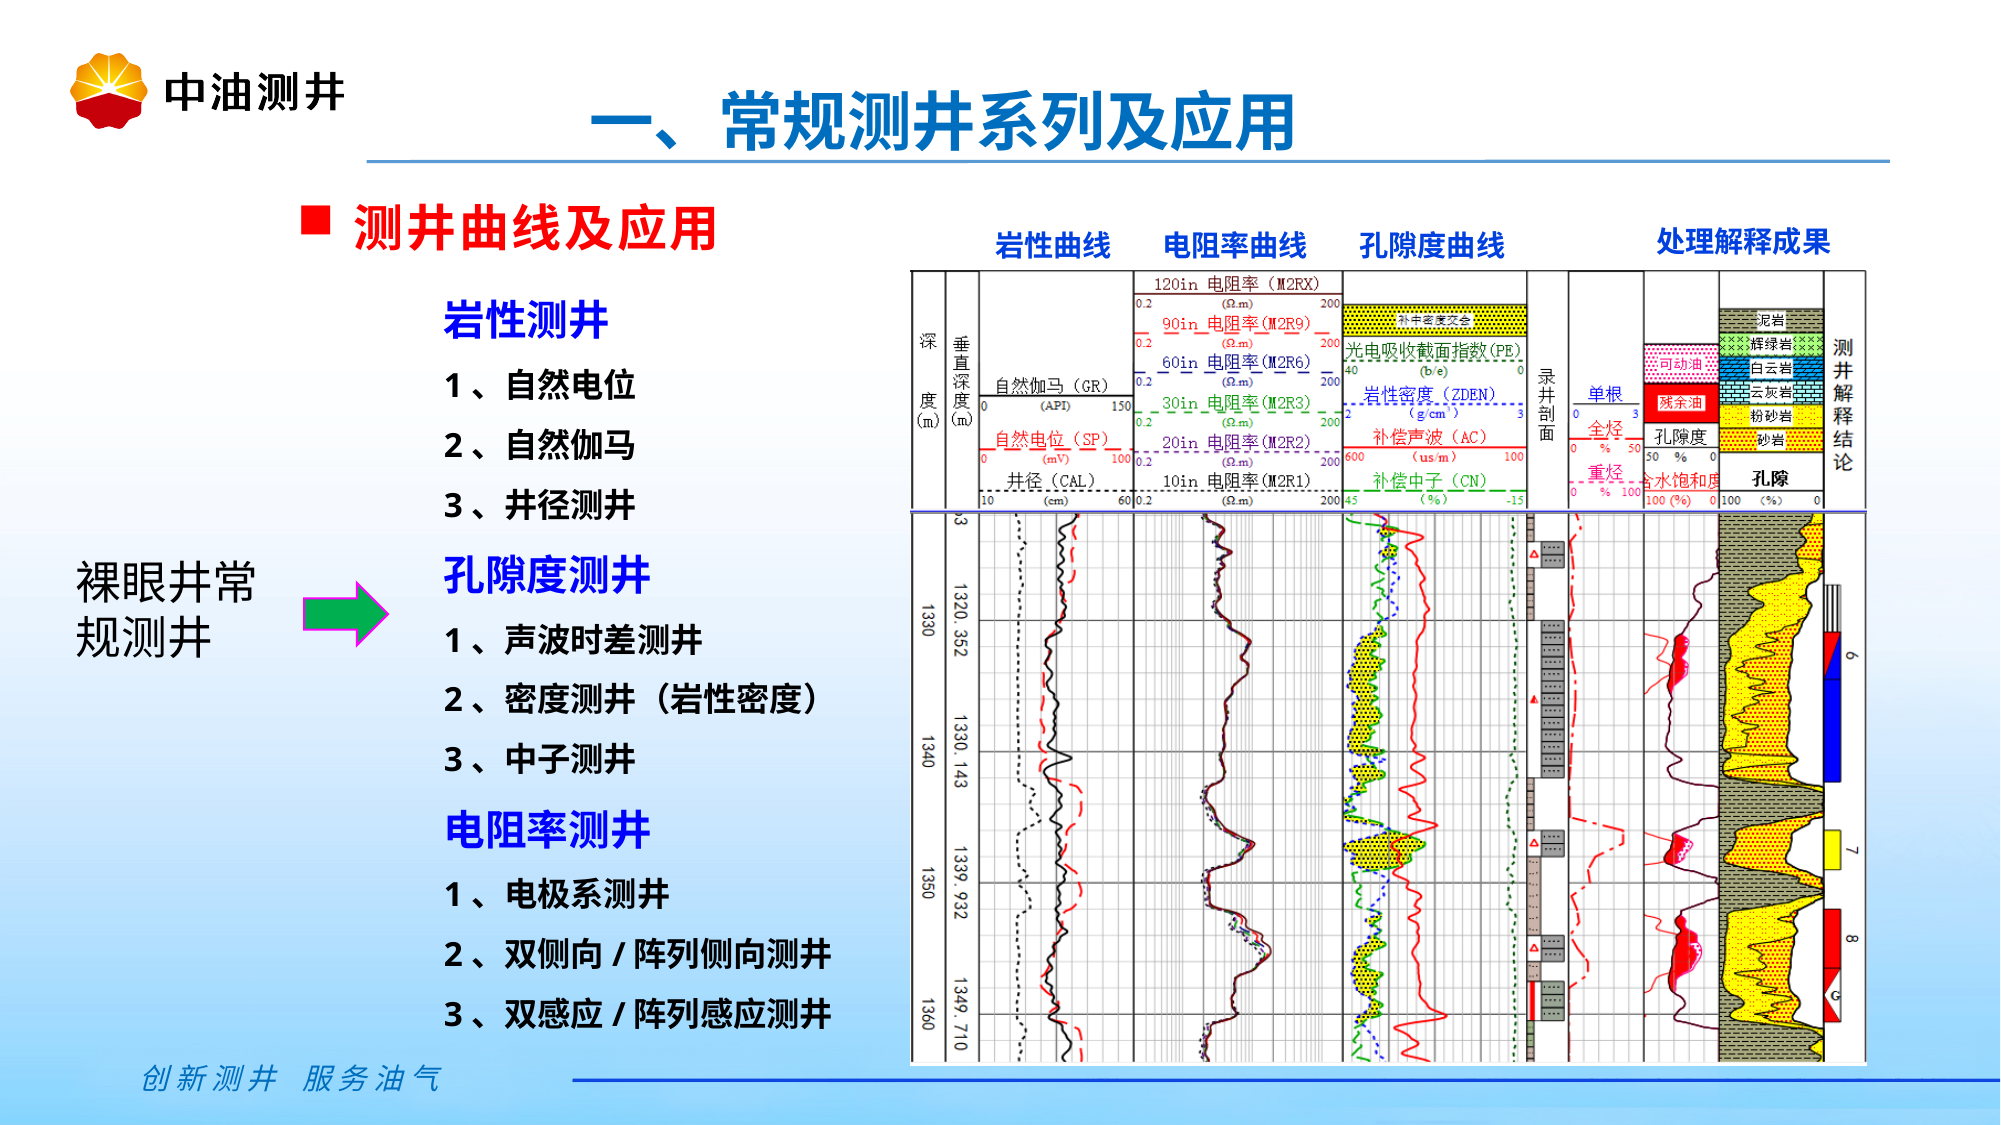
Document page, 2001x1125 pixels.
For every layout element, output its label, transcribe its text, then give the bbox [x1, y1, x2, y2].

text_box 测井曲线及应用 [282, 158, 747, 264]
text_box 孔隙度曲线 [1344, 219, 1570, 270]
text_box 处理解释成果 [1641, 215, 1867, 266]
text_box 岩性测井 1、自然电位 2、自然伽马 3、井径测井 孔隙度测井 1、声波时差测井 2、密度测井（岩性密度） 3、中子测井 电阻率测井 1、电极系测井 2、双侧向/阵列侧向测井 3、双感应/阵列感应测井 [385, 261, 908, 1041]
text_box 一、常规测井系列及应用 [574, 15, 1538, 166]
text_box 裸眼井常规测井 [60, 546, 284, 672]
text_box [303, 580, 390, 648]
picture [0, 0, 2001, 1125]
text_box 岩性曲线 [980, 219, 1147, 270]
text_box 电阻率曲线 [1147, 219, 1344, 270]
